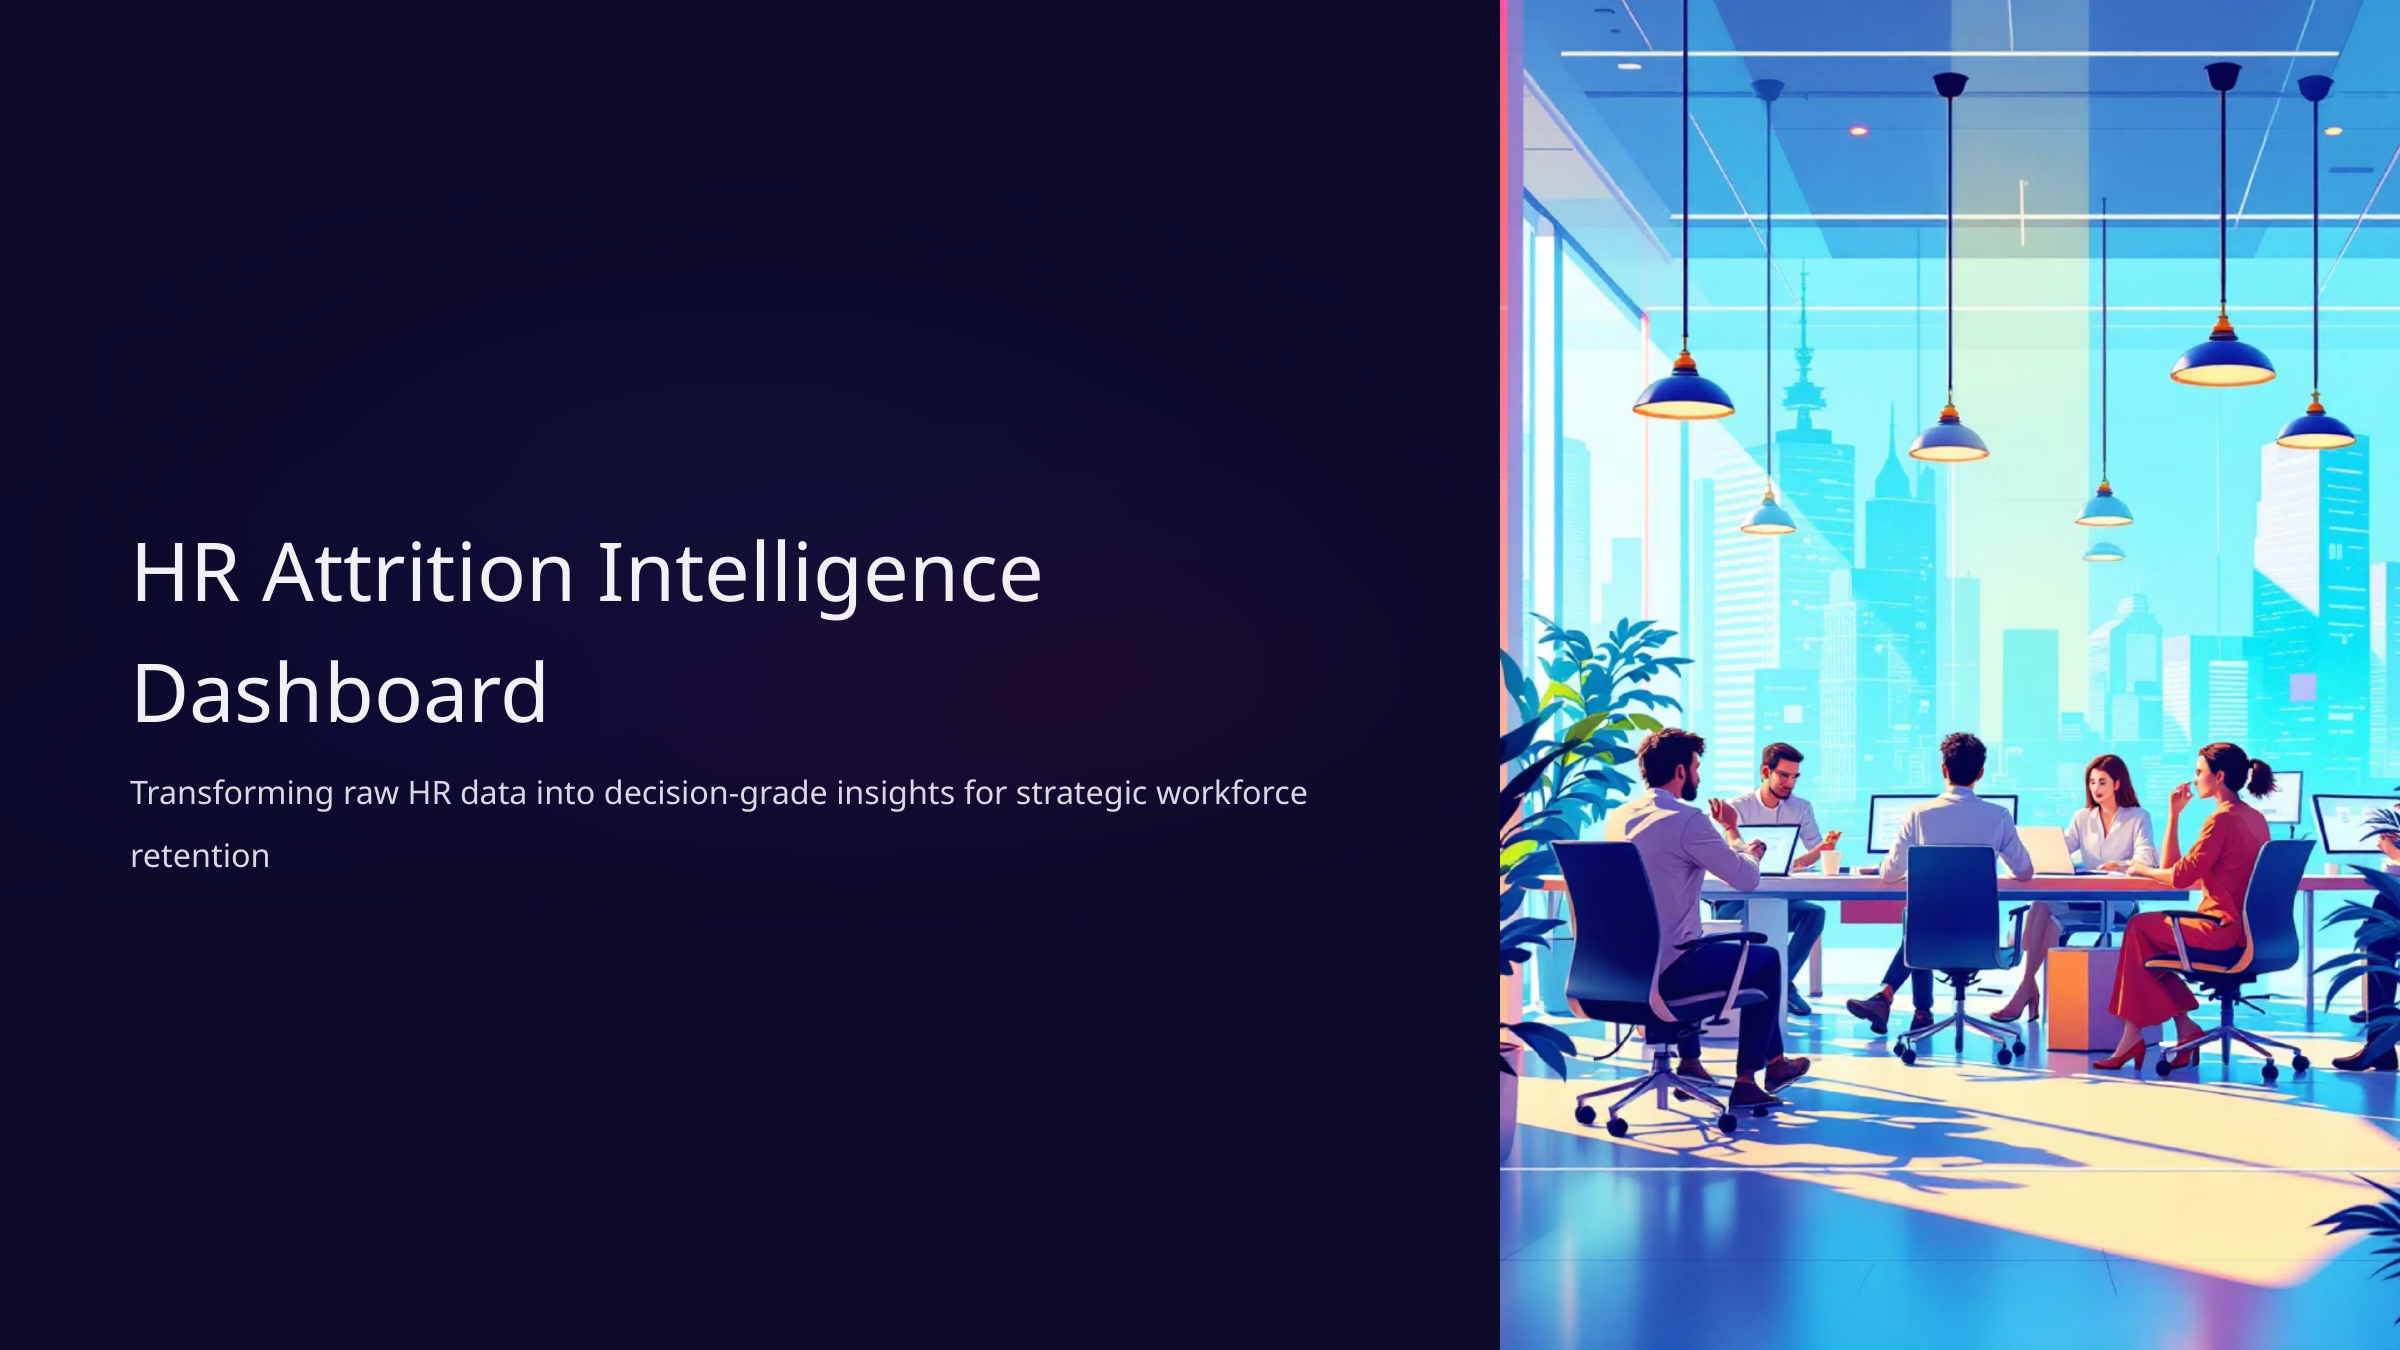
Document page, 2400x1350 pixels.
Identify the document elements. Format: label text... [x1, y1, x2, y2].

text_box HR Attrition Intelligence Dashboard [130, 496, 1370, 701]
text_box Transforming raw HR data into decision-grade insights for strategic workforce retention [130, 748, 1370, 854]
picture [1499, 0, 2400, 1350]
